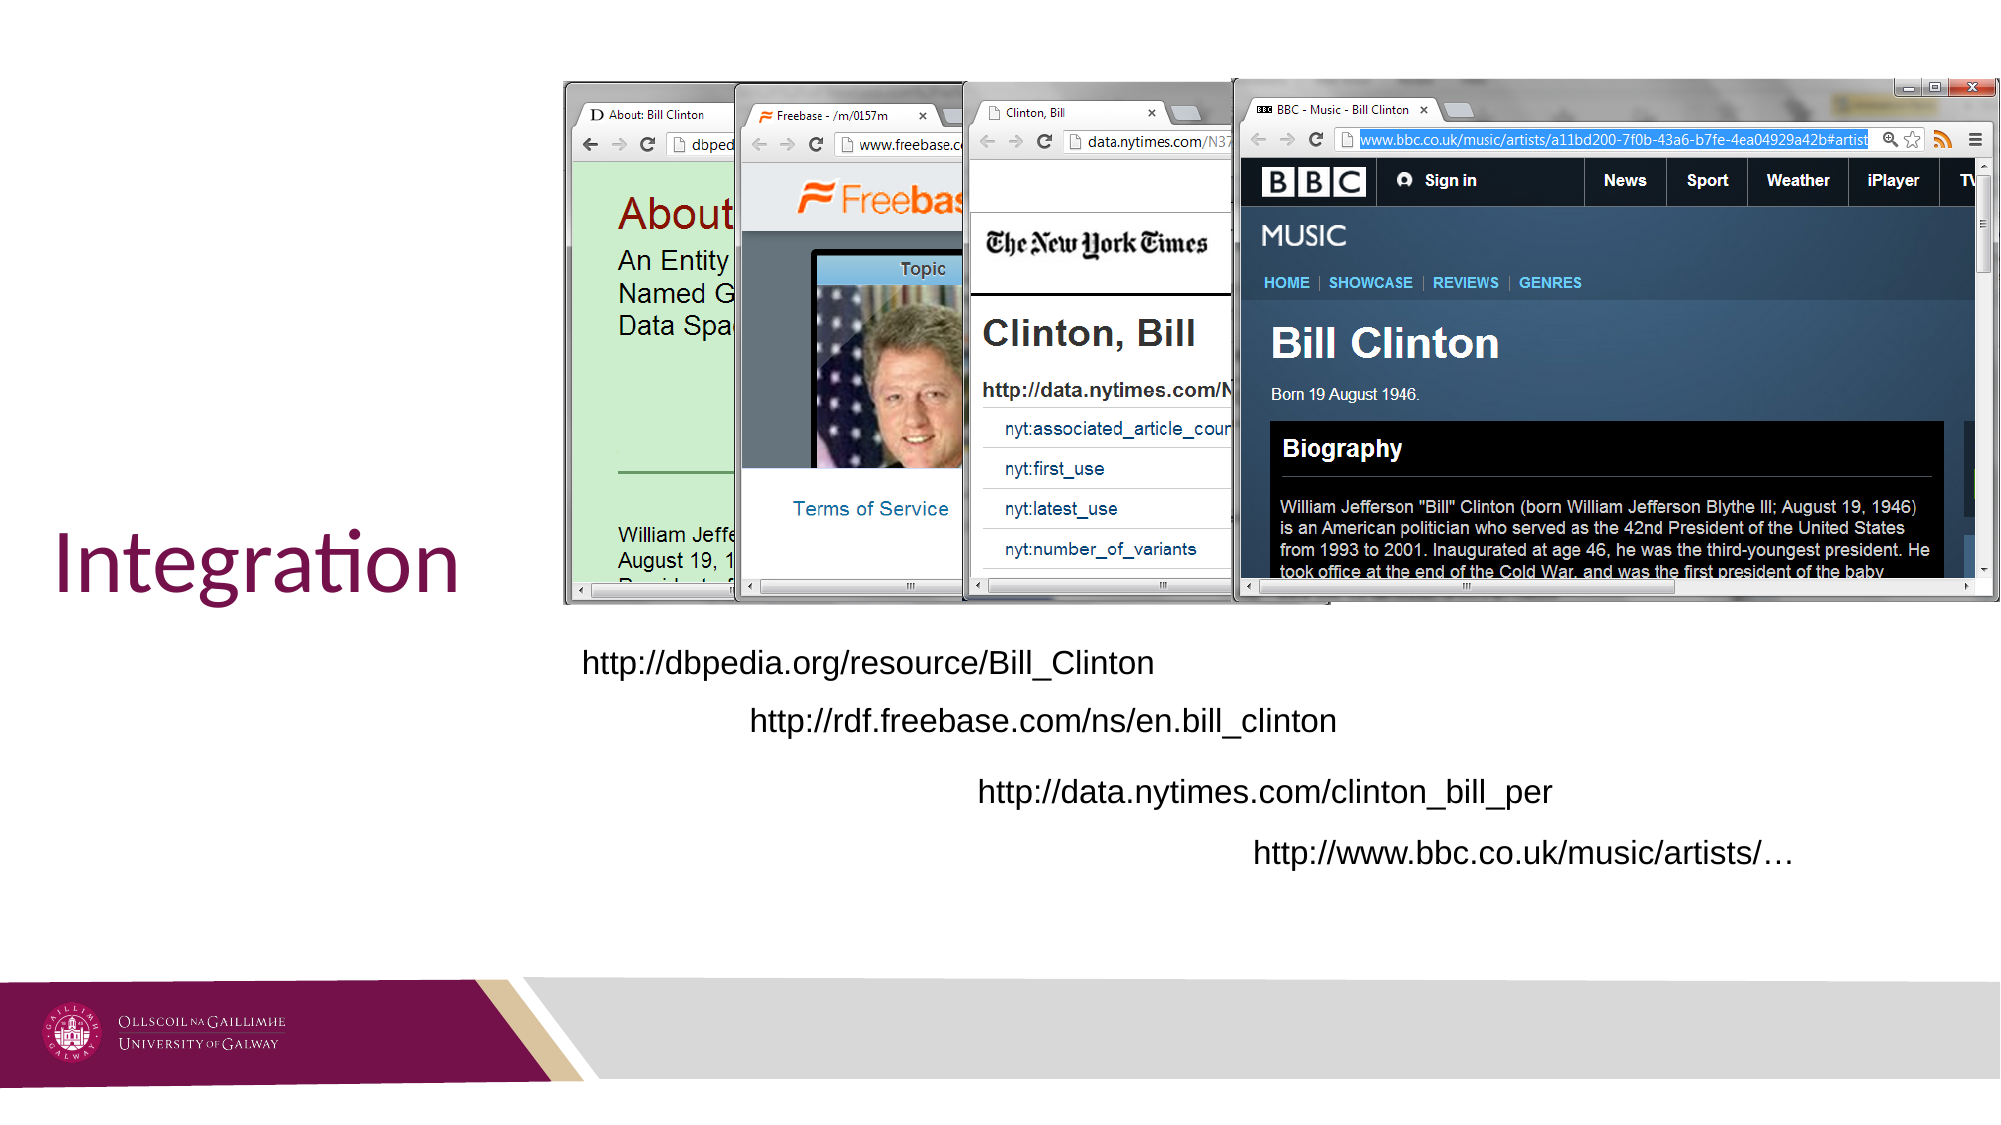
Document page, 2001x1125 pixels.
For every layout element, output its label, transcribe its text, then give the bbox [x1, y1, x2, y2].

title Integration [37, 453, 1763, 672]
picture [563, 77, 2000, 605]
text_box http://www.bbc.co.uk/music/artists/… [1238, 823, 1989, 880]
text_box http://data.nytimes.com/clinton_bill_per [962, 762, 1698, 819]
picture [42, 1002, 285, 1063]
text_box http://rdf.freebase.com/ns/en.bill_clinton [734, 691, 1505, 748]
text_box http://dbpedia.org/resource/Bill_Clinton [566, 633, 1302, 689]
